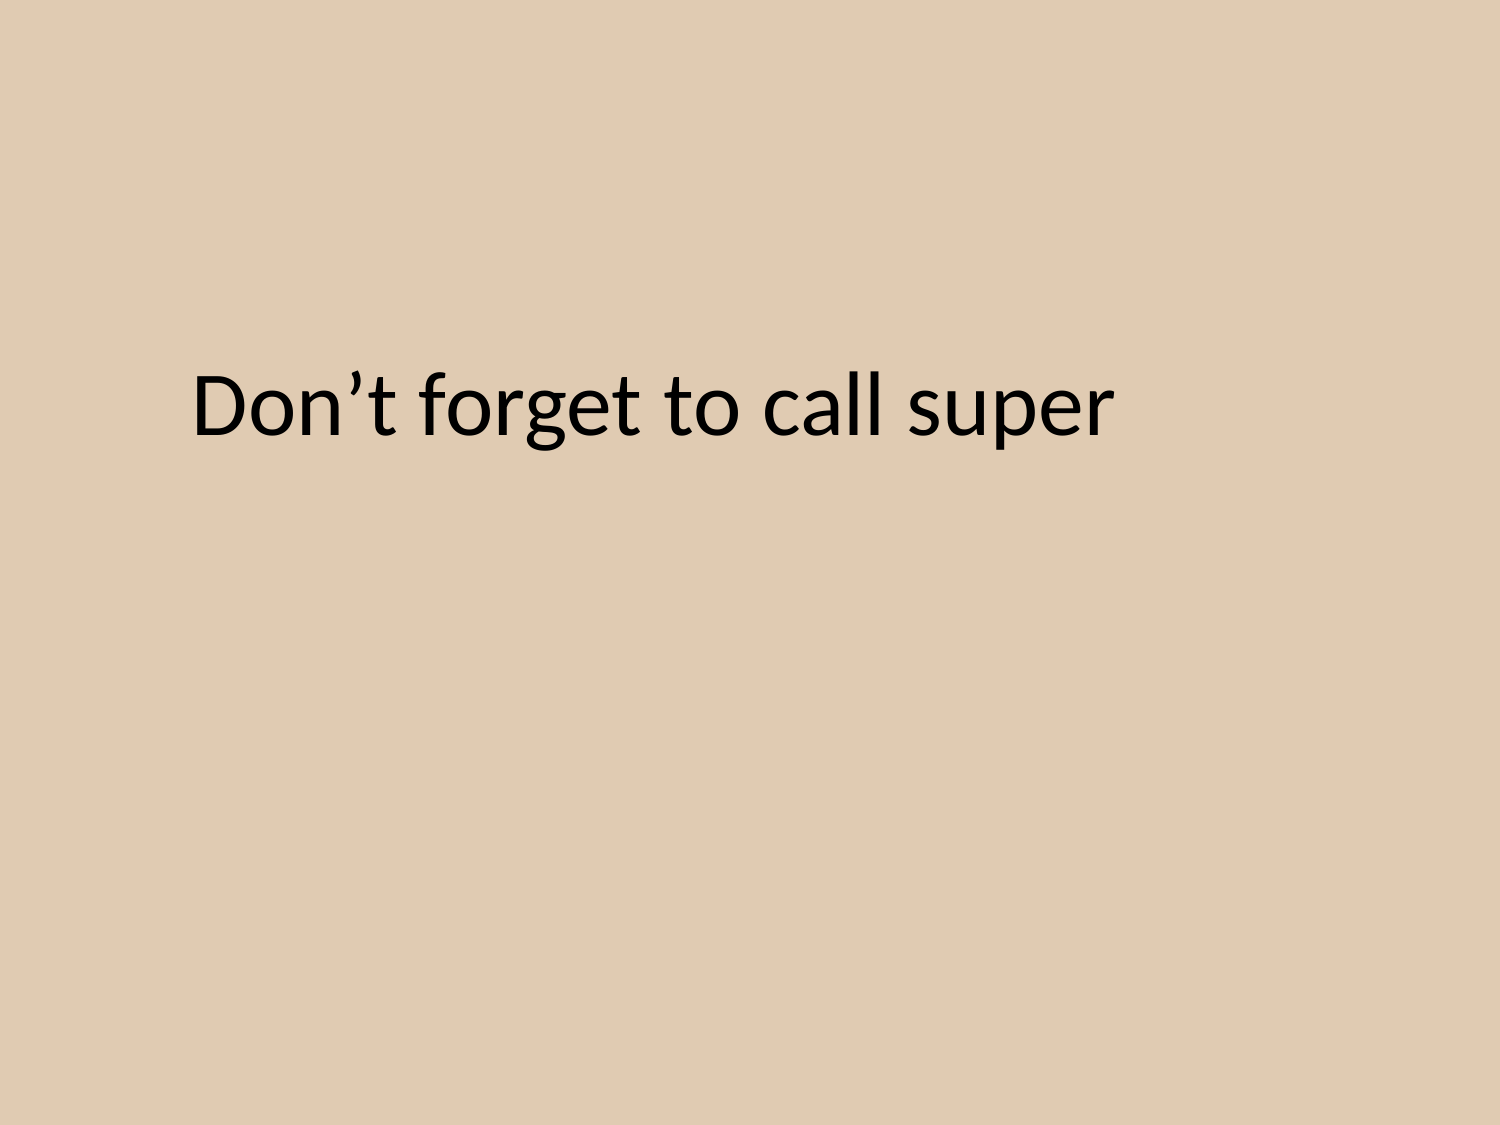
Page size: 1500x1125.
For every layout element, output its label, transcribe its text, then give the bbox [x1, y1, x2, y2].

text_box Don’t forget to call super [176, 336, 1133, 462]
